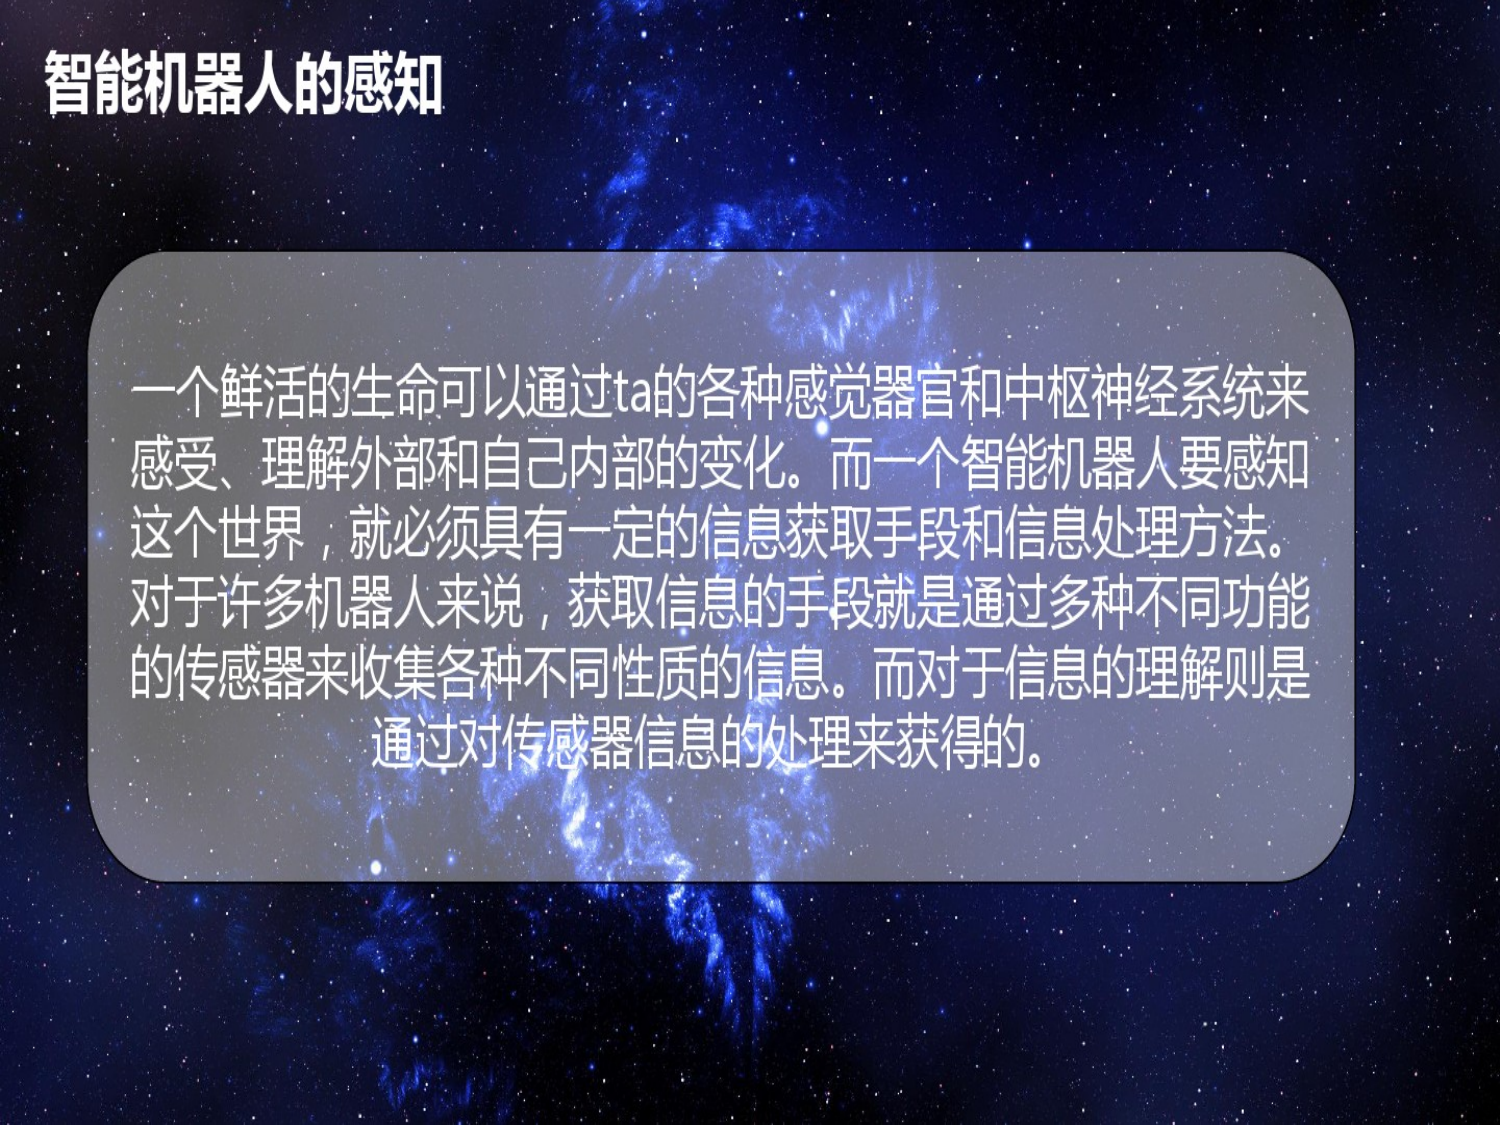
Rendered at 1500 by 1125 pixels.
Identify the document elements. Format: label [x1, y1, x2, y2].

list [0, 0, 1500, 1125]
